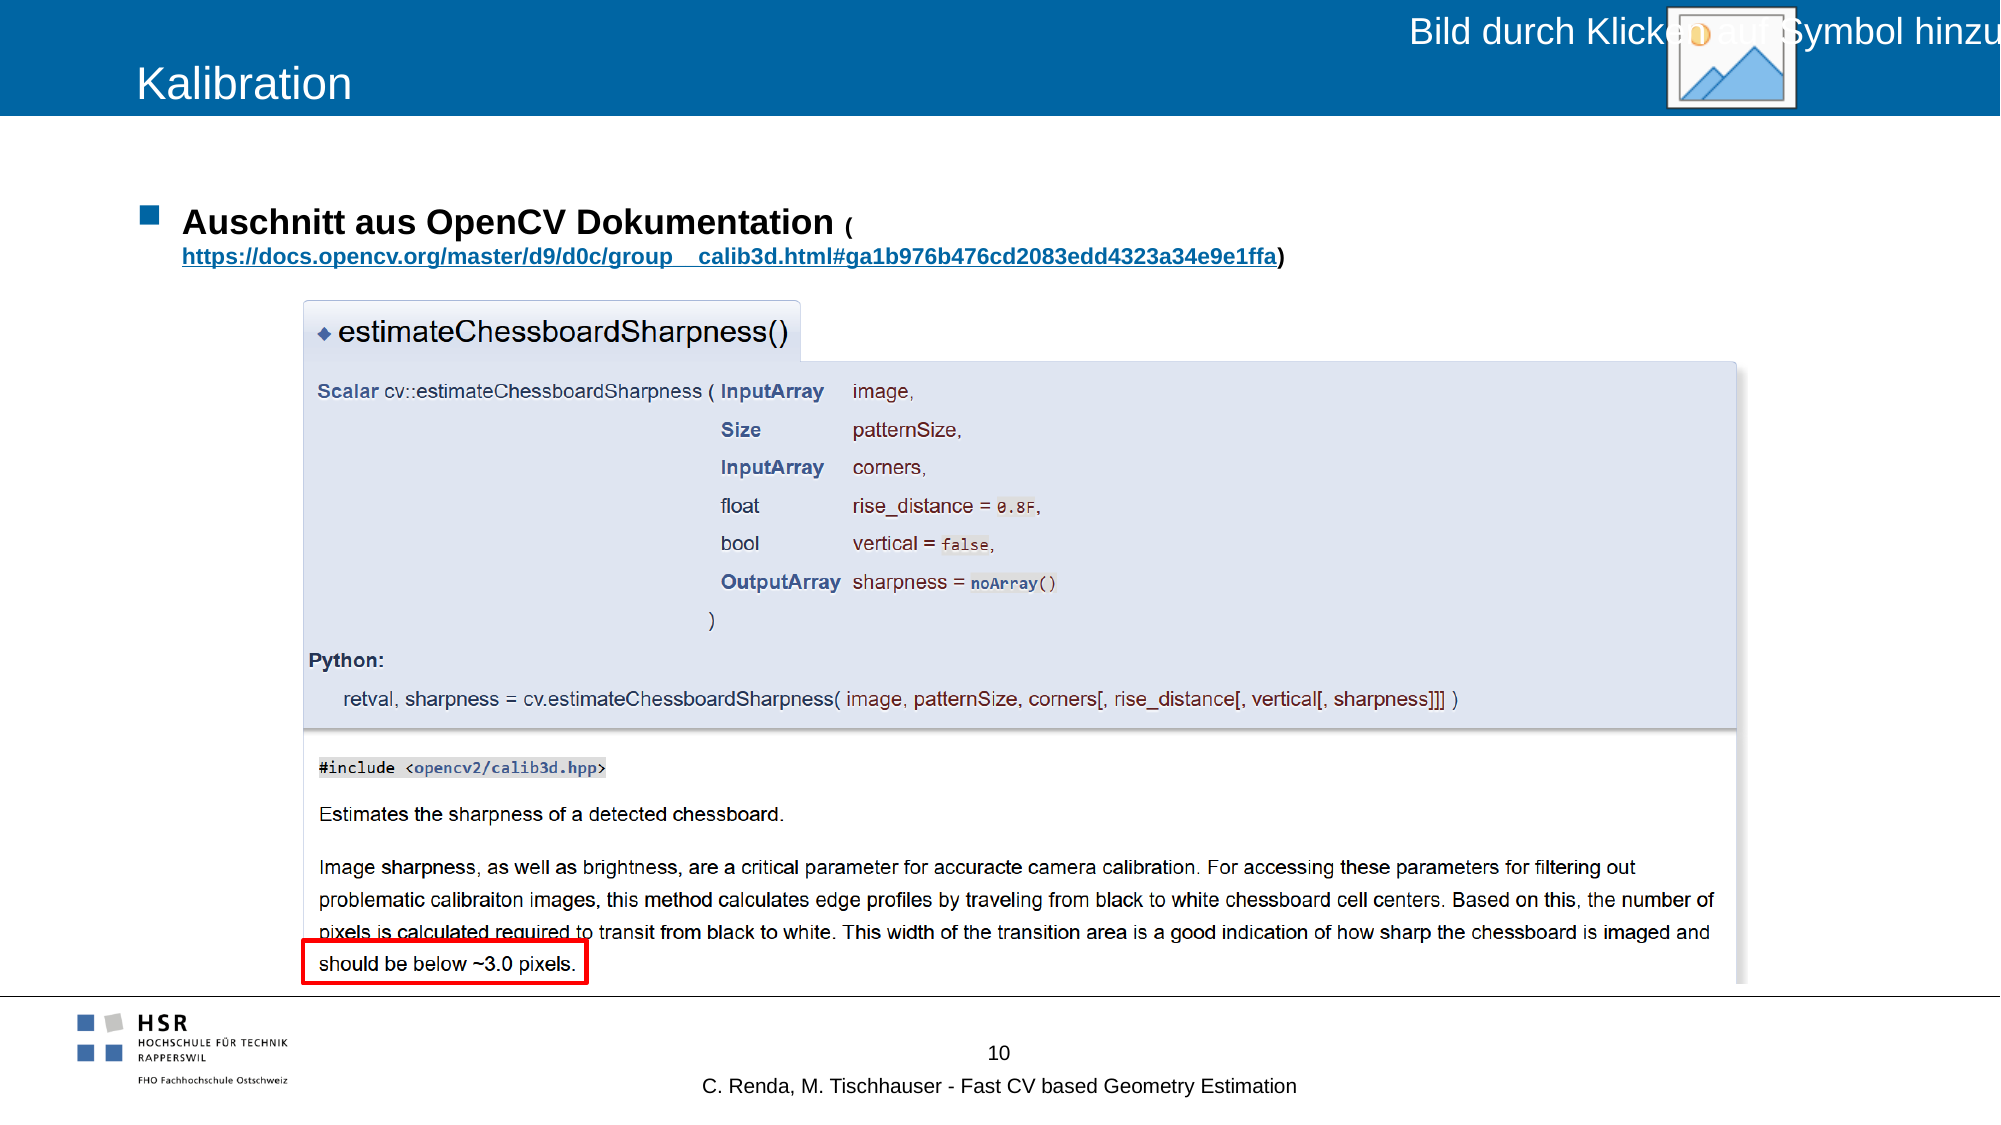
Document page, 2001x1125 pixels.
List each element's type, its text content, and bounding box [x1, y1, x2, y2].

title Kalibration [0, 0, 1460, 116]
slide_number 10 [551, 1042, 1447, 1062]
footer C. Renda, M. Tischhauser - Fast CV based Geometry Estimation [549, 1064, 1450, 1106]
list Auschnitt aus OpenCV Dokumentation (https://docs.opencv.org/master/d9/d0c/group__calib3d.html#ga1b976b476cd2083edd4323a34e9e1ffa) [78, 191, 1874, 983]
picture [35, 1001, 300, 1096]
picture [292, 291, 1748, 984]
picture [1462, 0, 2000, 117]
